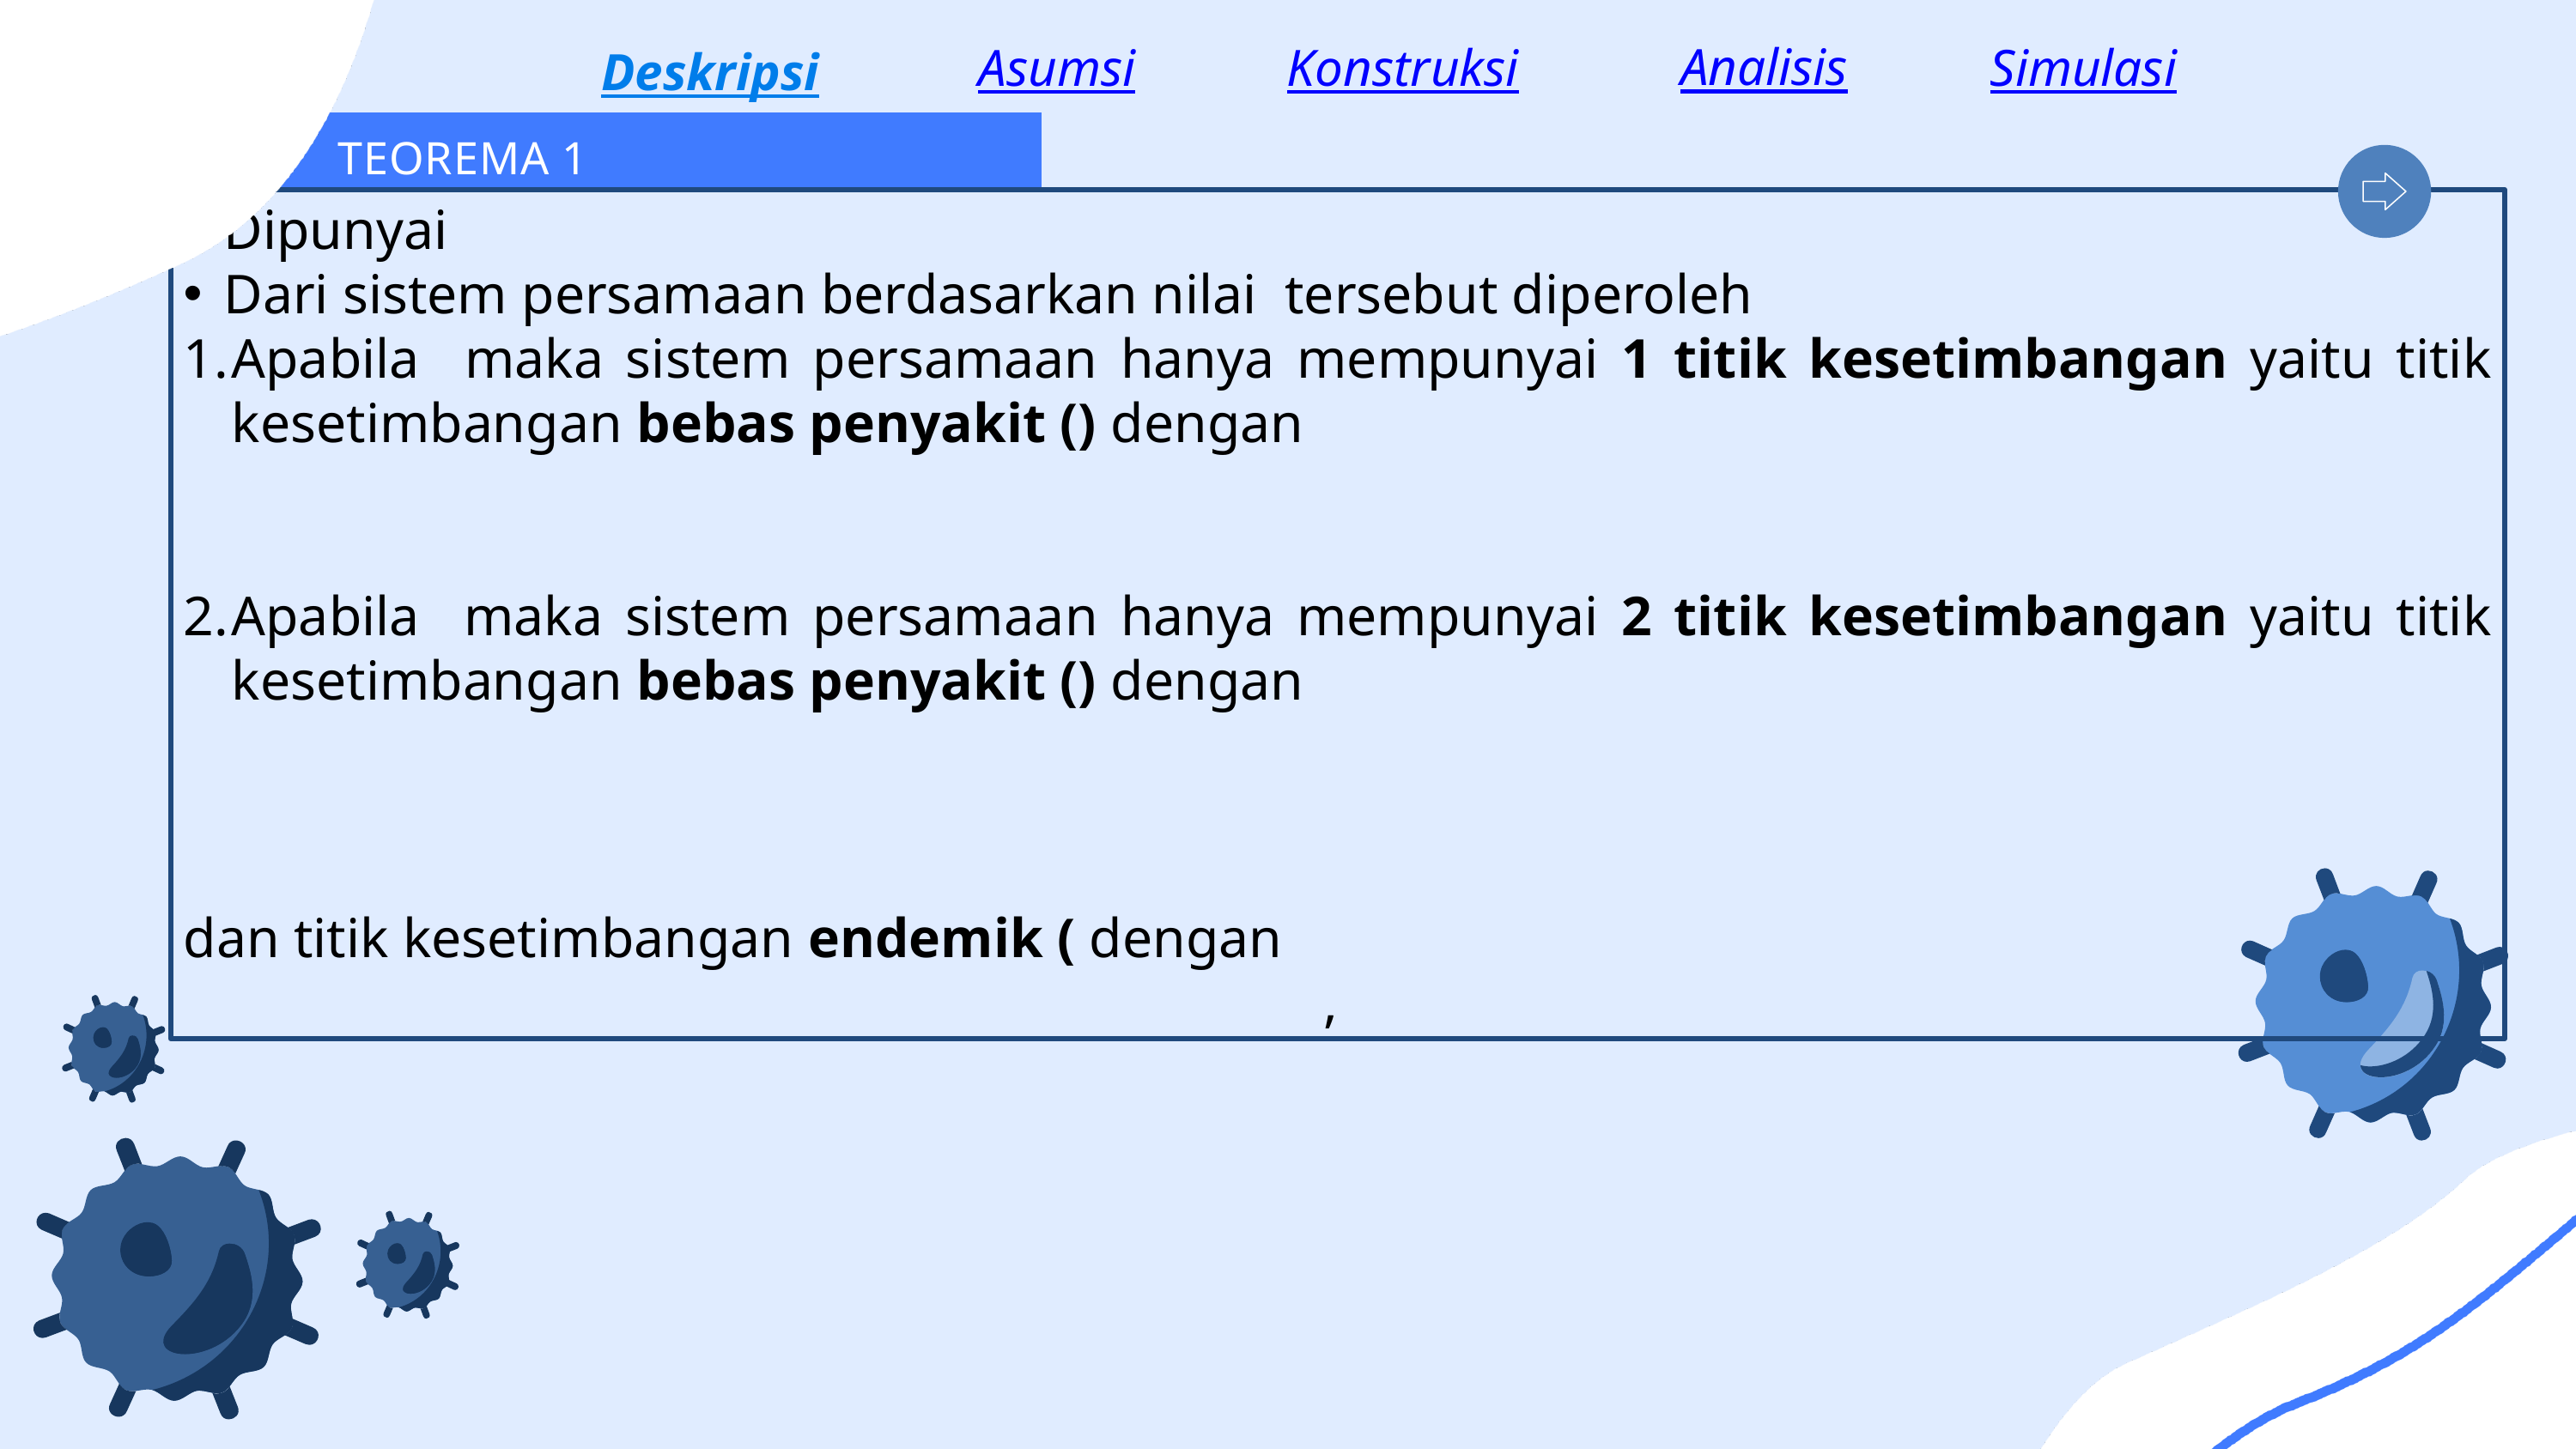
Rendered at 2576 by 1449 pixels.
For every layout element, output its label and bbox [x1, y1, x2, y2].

text_box [218, 112, 1078, 191]
text_box [354, 1210, 461, 1319]
text_box [517, 36, 2339, 104]
text_box [0, 0, 437, 433]
text_box [2234, 868, 2512, 1141]
text_box [28, 1137, 325, 1420]
text_box [60, 994, 167, 1103]
text_box [1936, 1111, 2576, 1449]
text_box [2337, 144, 2432, 239]
